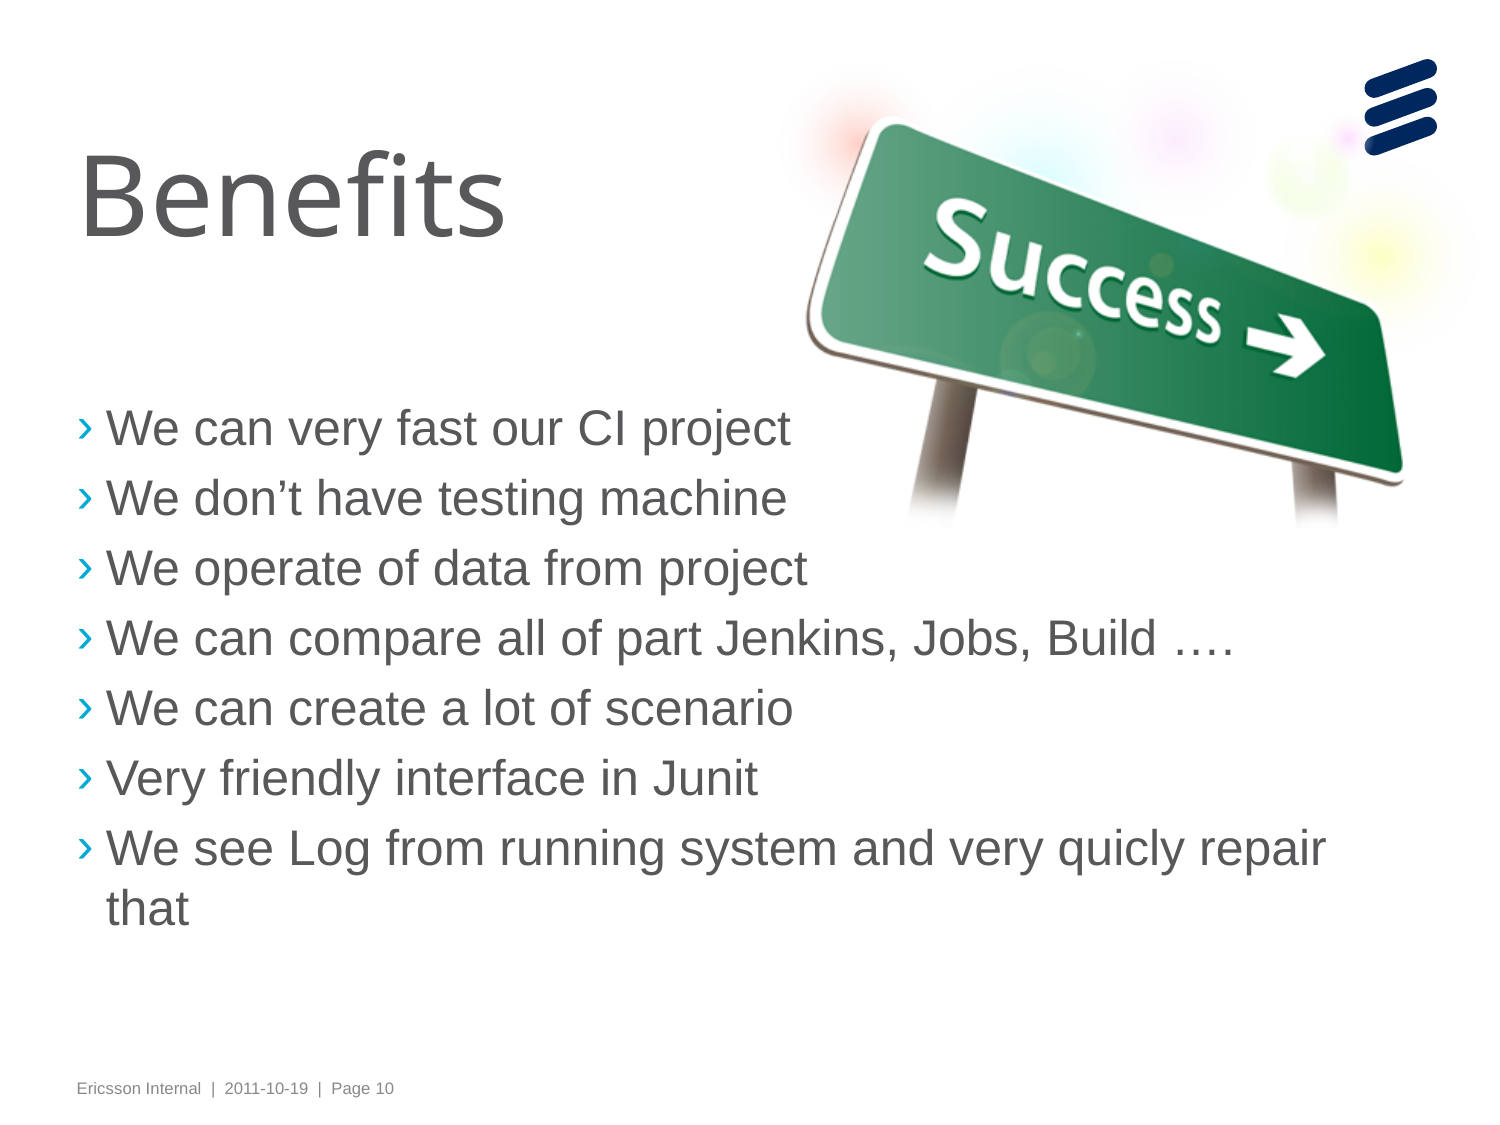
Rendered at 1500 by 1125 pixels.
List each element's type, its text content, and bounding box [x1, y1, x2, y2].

picture [774, 55, 1479, 535]
title Benefits [64, 116, 769, 296]
list We can very fast our CI project We don’t have testing machine We operate of data from project We can compare all of part Jenkins, Jobs, Build …. We can create a lot of scenario Very friendly interface in Junit We see Log from running system and very quicly repair that [64, 394, 1436, 1028]
